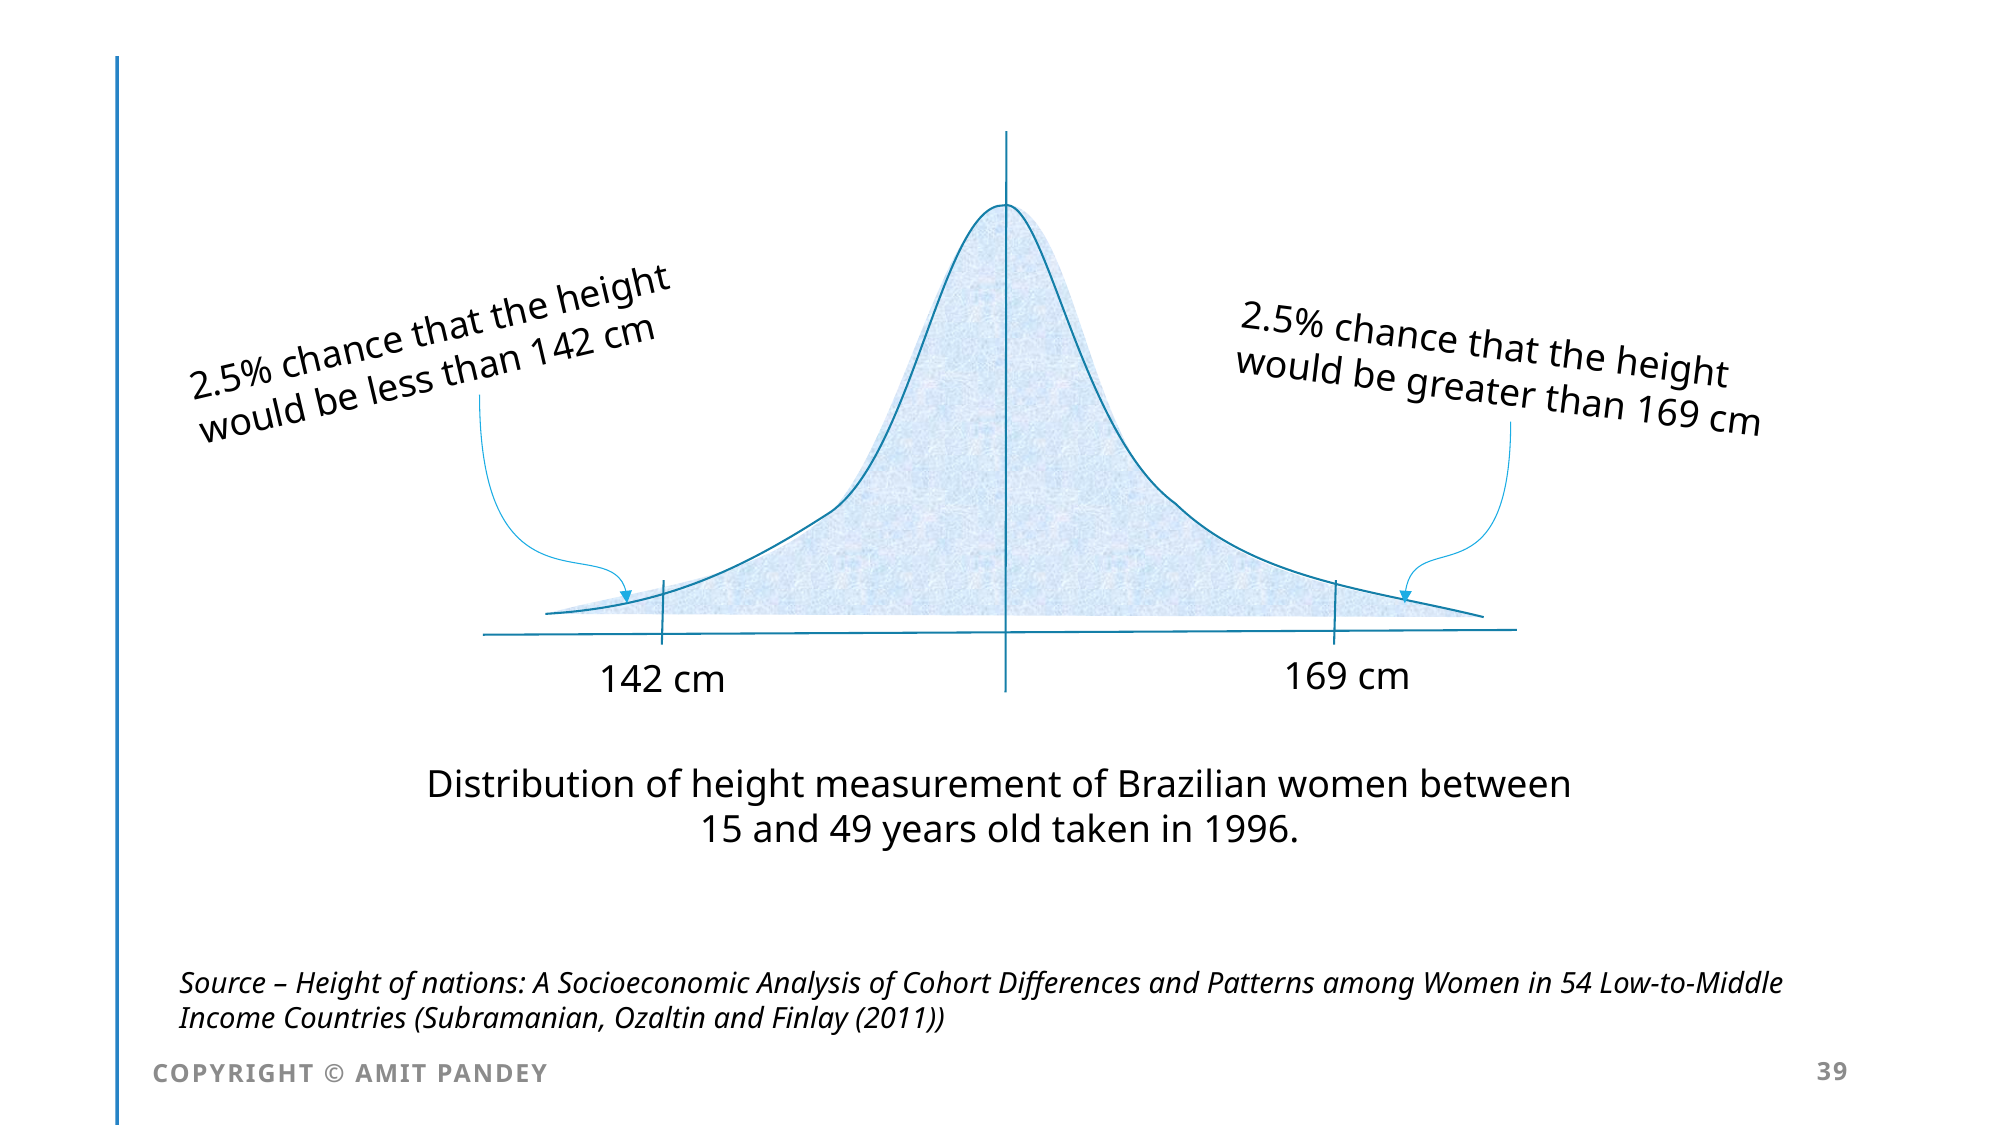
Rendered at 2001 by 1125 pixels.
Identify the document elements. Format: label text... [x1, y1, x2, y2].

text_box 2.5% chance that the height would be less than 142 cm [168, 224, 767, 463]
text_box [1367, 460, 1548, 566]
text_box [482, 632, 661, 636]
text_box 169 cm [1268, 644, 1426, 705]
text_box Source – Height of nations: A Socioeconomic Analysis of Cohort Differences and Patterns among Women in 54 Low-to-Middle Income Countries (Subramanian, Ozaltin and Finlay (2011)) [164, 956, 1866, 1042]
text_box [1336, 583, 1484, 619]
text_box Distribution of height measurement of Brazilian women between 15 and 49 years old taken in 1996. [398, 752, 1602, 858]
text_box [1333, 580, 1337, 644]
text_box [664, 204, 1005, 616]
slide_number COPYRIGHT © AMIT PANDEY [137, 1042, 874, 1103]
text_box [1342, 609, 1449, 617]
text_box 142 cm [584, 647, 742, 708]
text_box [1007, 204, 1334, 617]
text_box [1007, 629, 1333, 634]
text_box 2.5% chance that the height would be greater than 169 cm [1218, 281, 1817, 458]
text_box [1004, 131, 1008, 693]
text_box [664, 631, 1004, 635]
slide_number 39 [1412, 1042, 1863, 1103]
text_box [449, 425, 658, 574]
text_box [545, 587, 662, 615]
text_box [1336, 628, 1517, 632]
text_box [660, 580, 665, 645]
